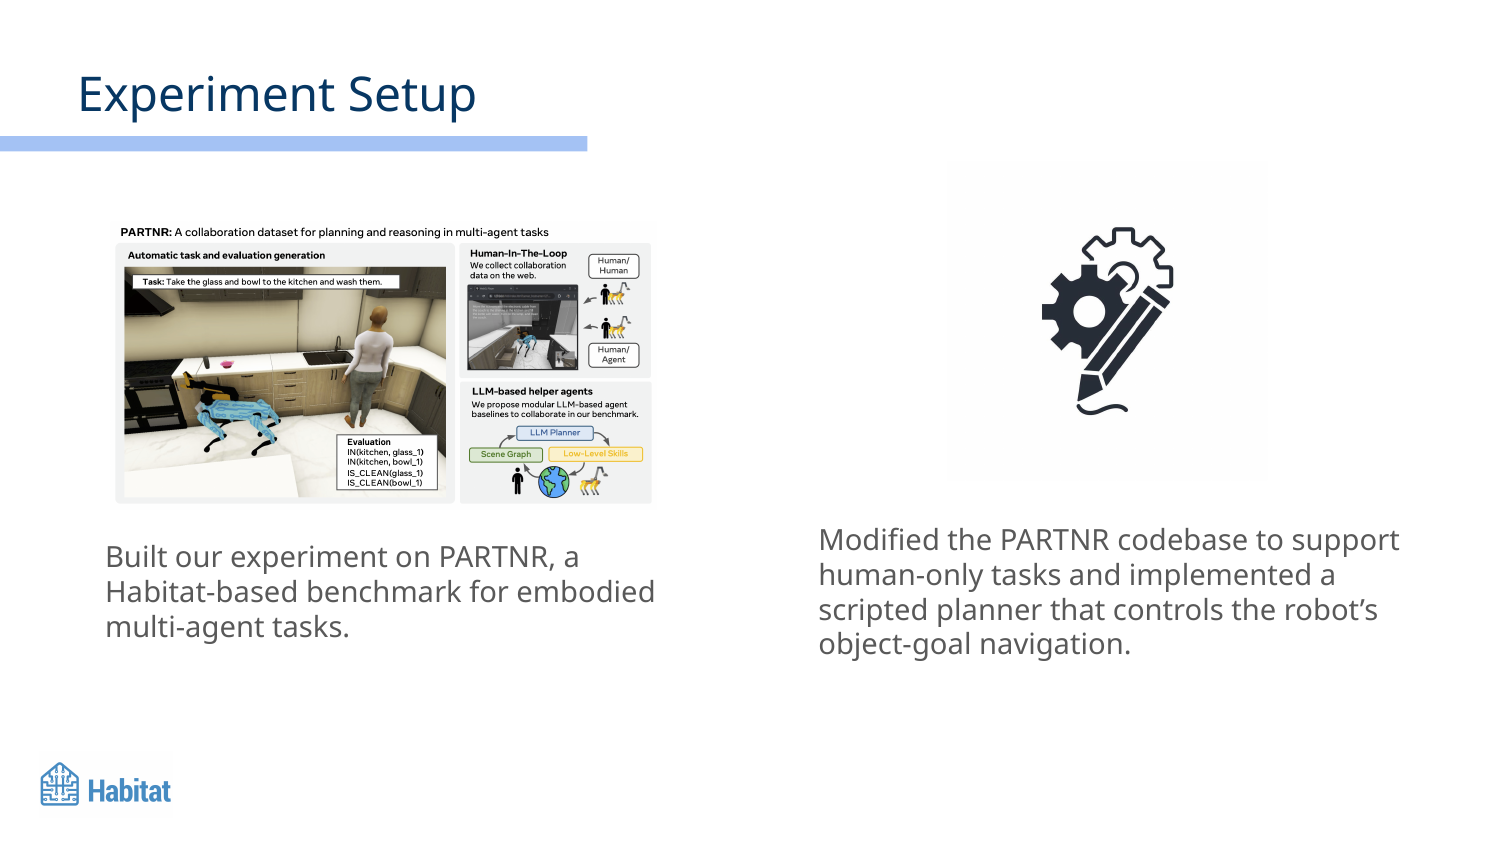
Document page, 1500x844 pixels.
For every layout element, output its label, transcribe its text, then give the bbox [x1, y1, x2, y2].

text_box Built our experiment on PARTNR, a Habitat-based benchmark for embodied multi-agent tasks. [89, 523, 678, 659]
picture [39, 750, 173, 818]
text_box [0, 136, 588, 152]
picture [946, 160, 1268, 482]
title Experiment Setup [62, 48, 1457, 137]
text_box Modified the PARTNR codebase to support human-only tasks and implemented a scripted planner that controls the robot’s object-goal navigation. [803, 505, 1457, 676]
picture [110, 221, 657, 510]
